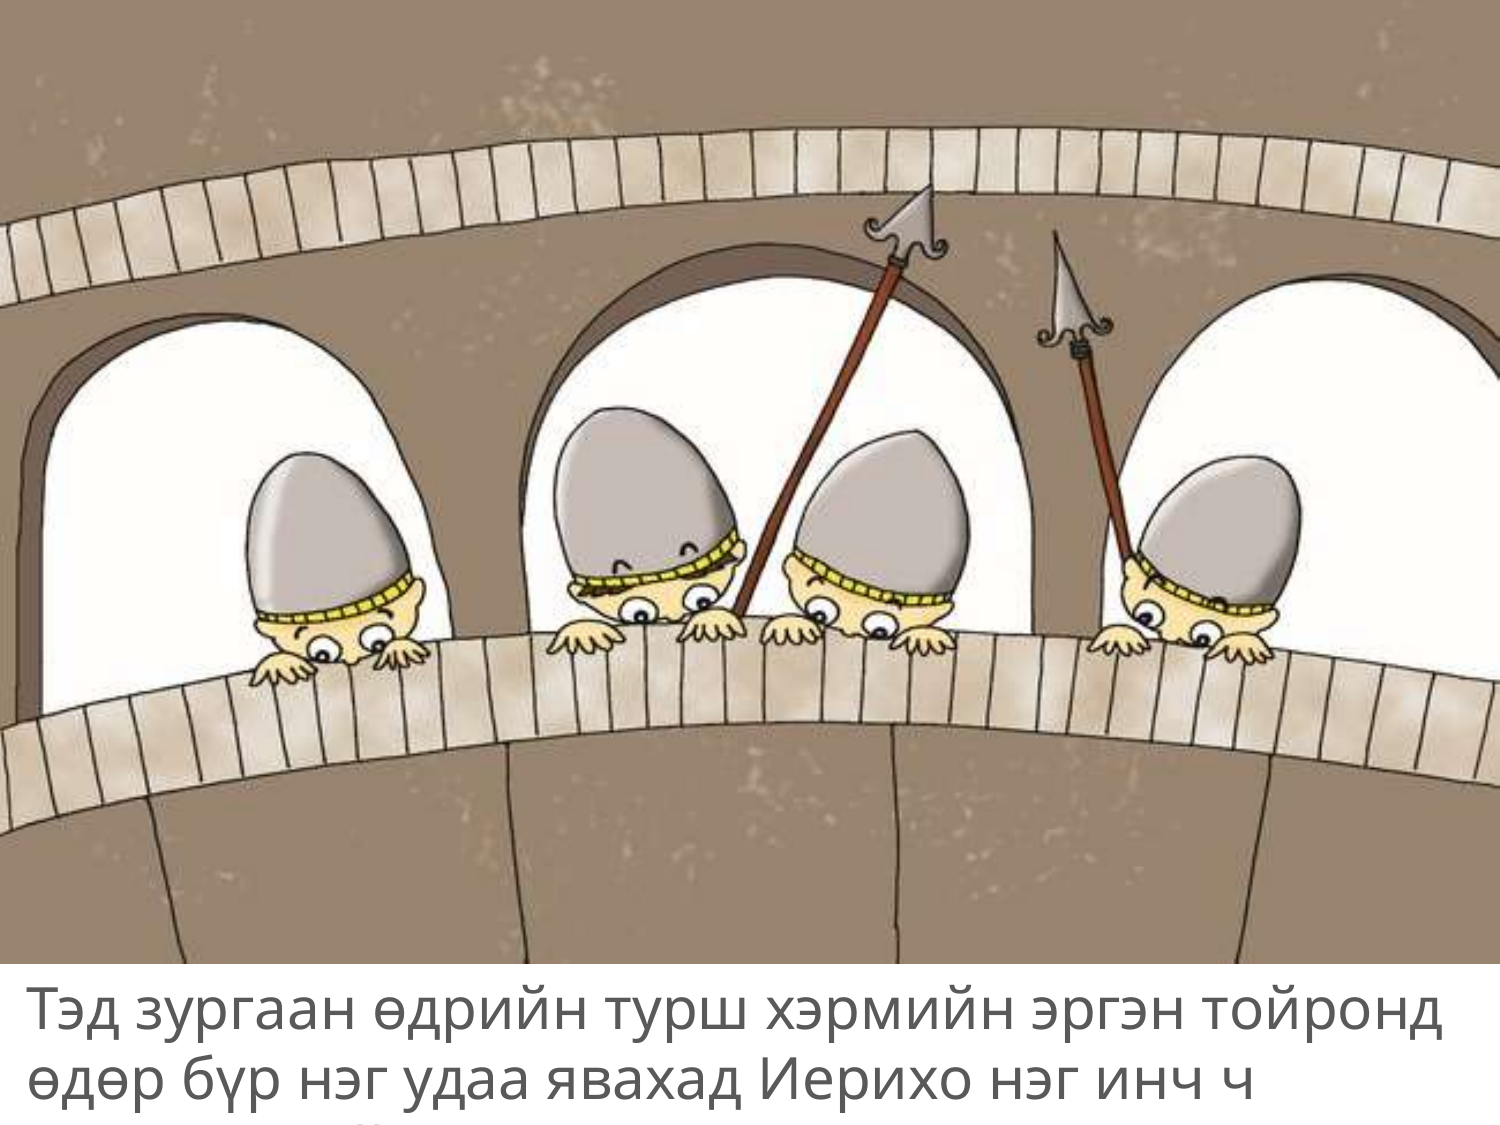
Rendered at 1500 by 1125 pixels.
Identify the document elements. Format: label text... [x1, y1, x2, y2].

text_box Тэд зургаан өдрийн турш хэрмийн эргэн тойронд өдөр бүр нэг удаа явахад Иерихо нэг инч ч хөдөлсөнгүй. [11, 972, 1498, 1125]
picture [0, 0, 1500, 965]
